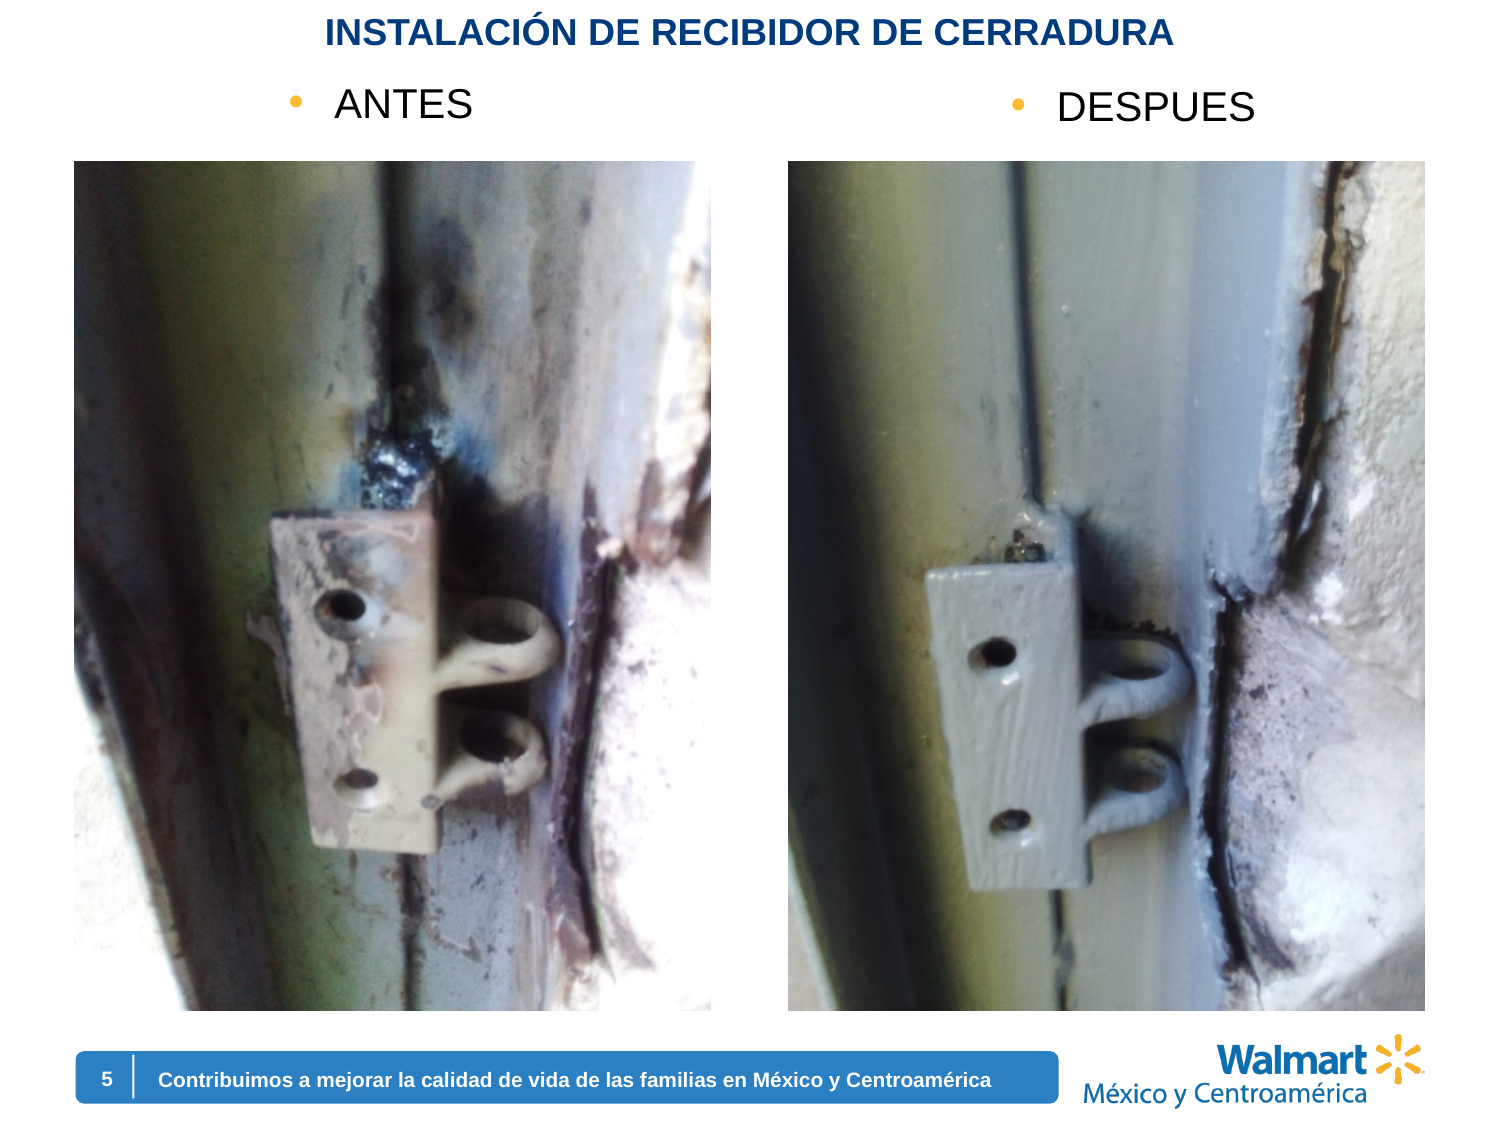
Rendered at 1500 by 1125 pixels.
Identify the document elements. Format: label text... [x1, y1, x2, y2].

text_box ANTES [74, 76, 687, 159]
text_box DESPUES [826, 72, 1439, 198]
picture [788, 161, 1426, 1011]
title INSTALACIÓN DE RECIBIDOR DE CERRADURA [74, 0, 1426, 61]
picture [73, 161, 711, 1011]
picture [1084, 1034, 1425, 1109]
footer Contribuimos a mejorar la calidad de vida de las familias en México y Centroamérica [142, 1058, 1024, 1093]
